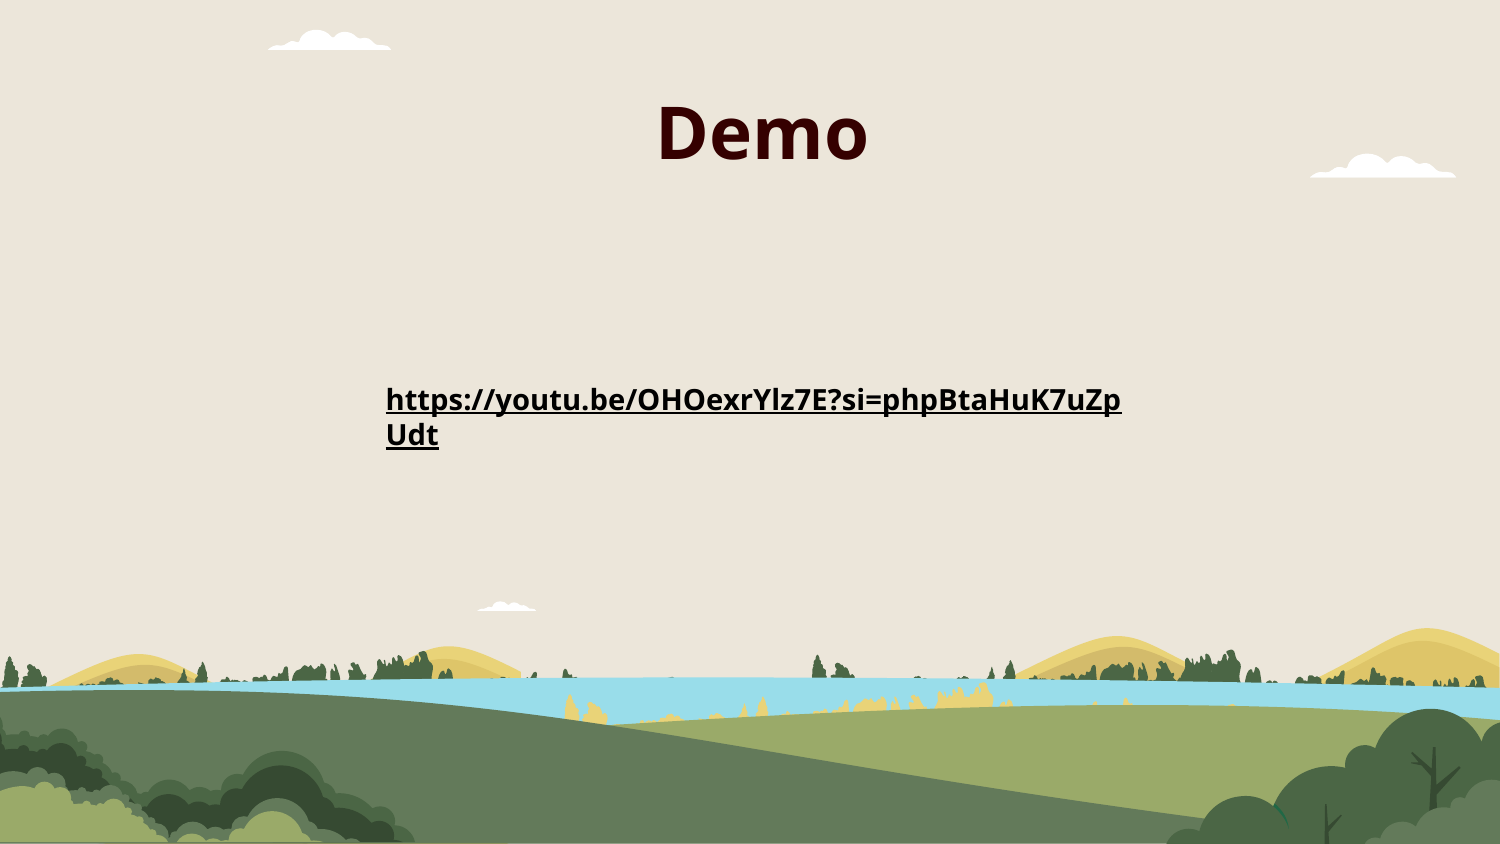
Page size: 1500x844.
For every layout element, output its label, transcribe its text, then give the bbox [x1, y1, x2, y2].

title Demo [640, 71, 914, 166]
text_box https://youtu.be/OHOexrYlz7E?si=phpBtaHuK7uZpUdt [370, 367, 1138, 469]
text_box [0, 589, 1500, 844]
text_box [1309, 153, 1457, 178]
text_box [477, 601, 537, 612]
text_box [267, 29, 392, 50]
